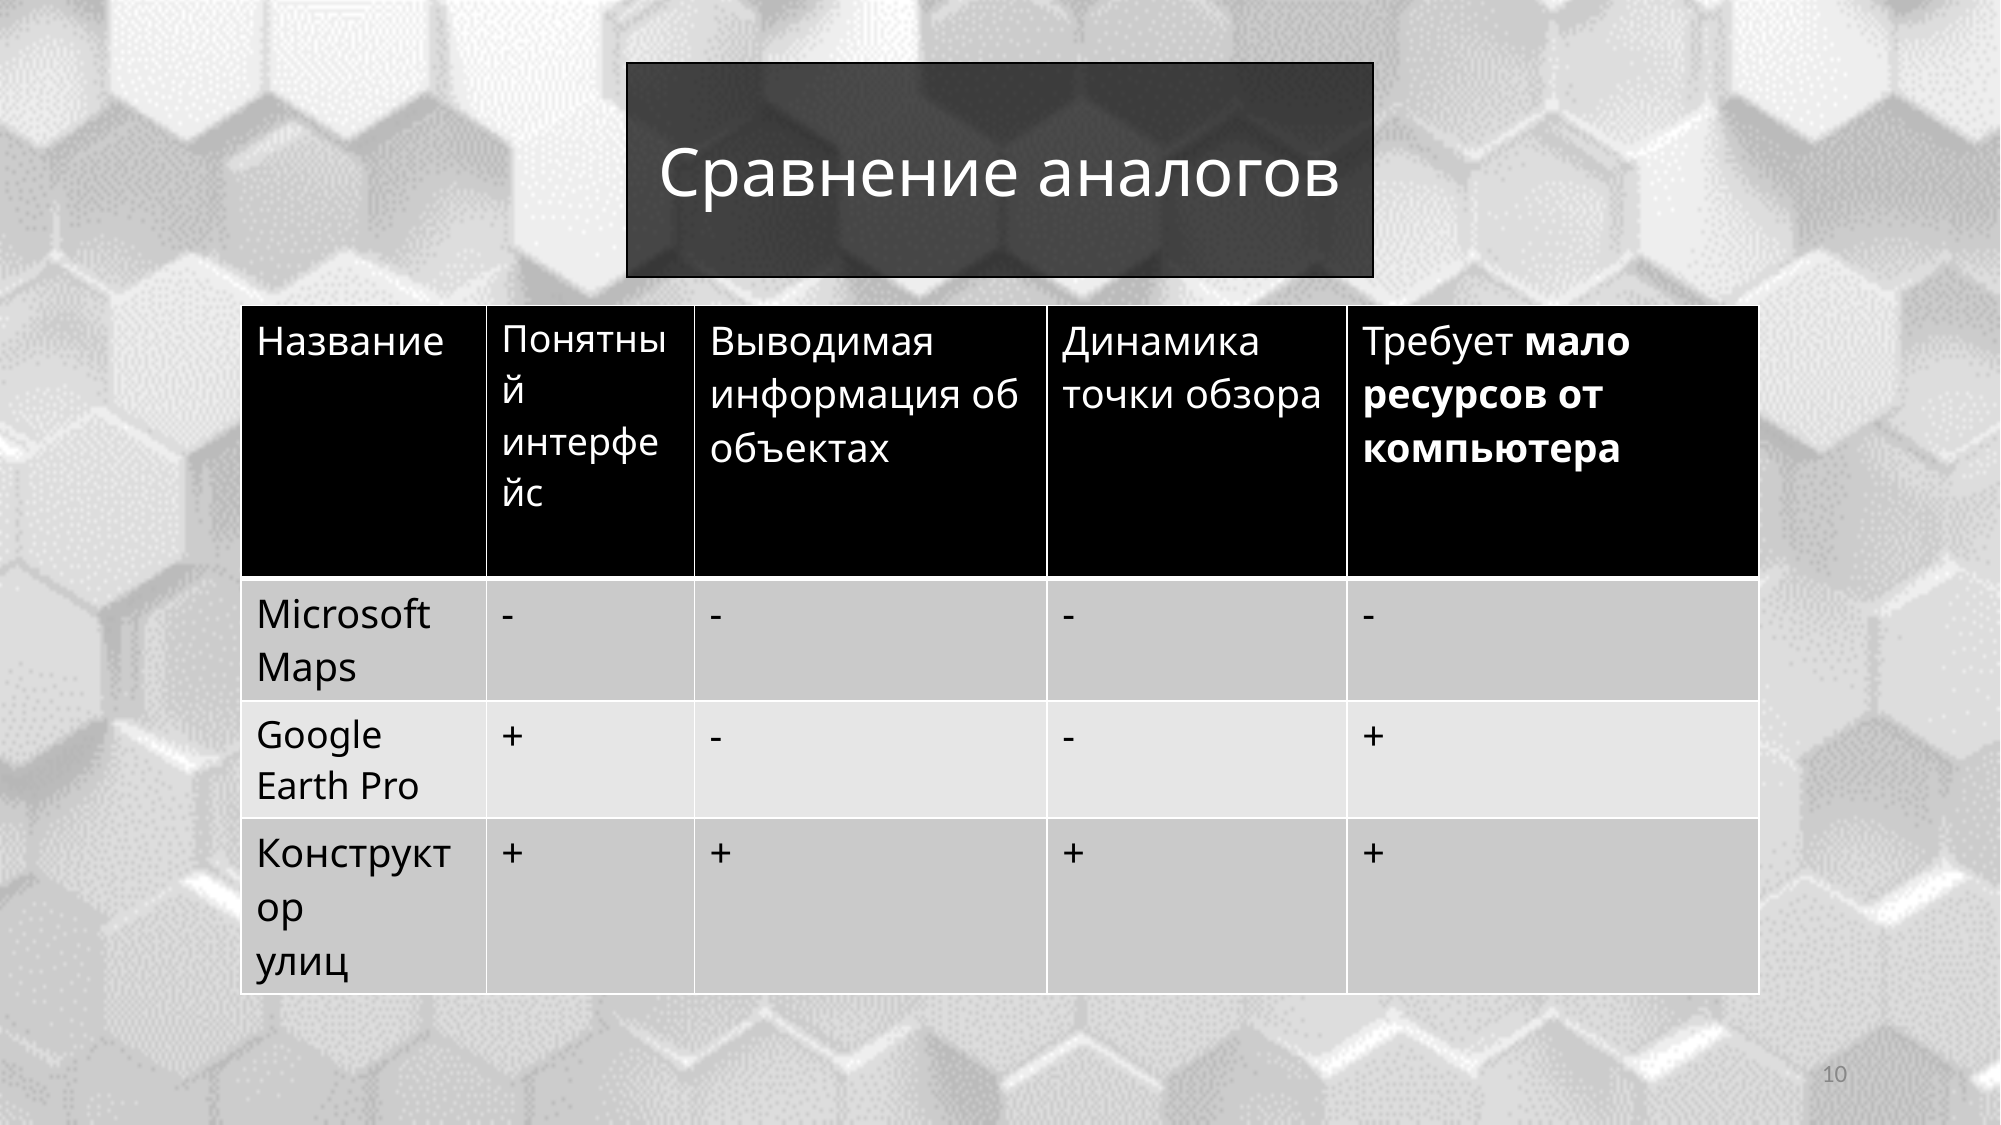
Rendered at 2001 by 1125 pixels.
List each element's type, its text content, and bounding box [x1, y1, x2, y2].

table_cell + [487, 702, 694, 817]
table_header Динамика точки обзора [1048, 306, 1346, 576]
text_box Сравнение аналогов [627, 62, 1373, 278]
table_header Требует мало ресурсов от компьютера [1348, 306, 1758, 576]
table_header Выводимая информация об объектах [695, 306, 1046, 576]
table_cell - [695, 581, 1046, 700]
table_header Название [242, 306, 486, 576]
table_cell - [1048, 581, 1346, 700]
table_cell - [1348, 581, 1758, 700]
table_cell - [1048, 702, 1346, 817]
table_cell + [695, 819, 1046, 993]
table_cell Microsoft Maps [242, 581, 486, 700]
table_header Понятный интерфейс [487, 306, 694, 576]
table_cell Google Earth Pro [242, 702, 486, 817]
table_cell - [695, 702, 1046, 817]
table_cell + [487, 819, 694, 993]
table_cell Конструктор улиц [242, 819, 486, 993]
picture [0, 0, 2001, 1125]
table_cell + [1348, 819, 1758, 993]
table_cell - [487, 581, 694, 700]
table_cell + [1048, 819, 1346, 993]
slide_number ‹#› [1412, 1042, 1863, 1103]
table_cell + [1348, 702, 1758, 817]
